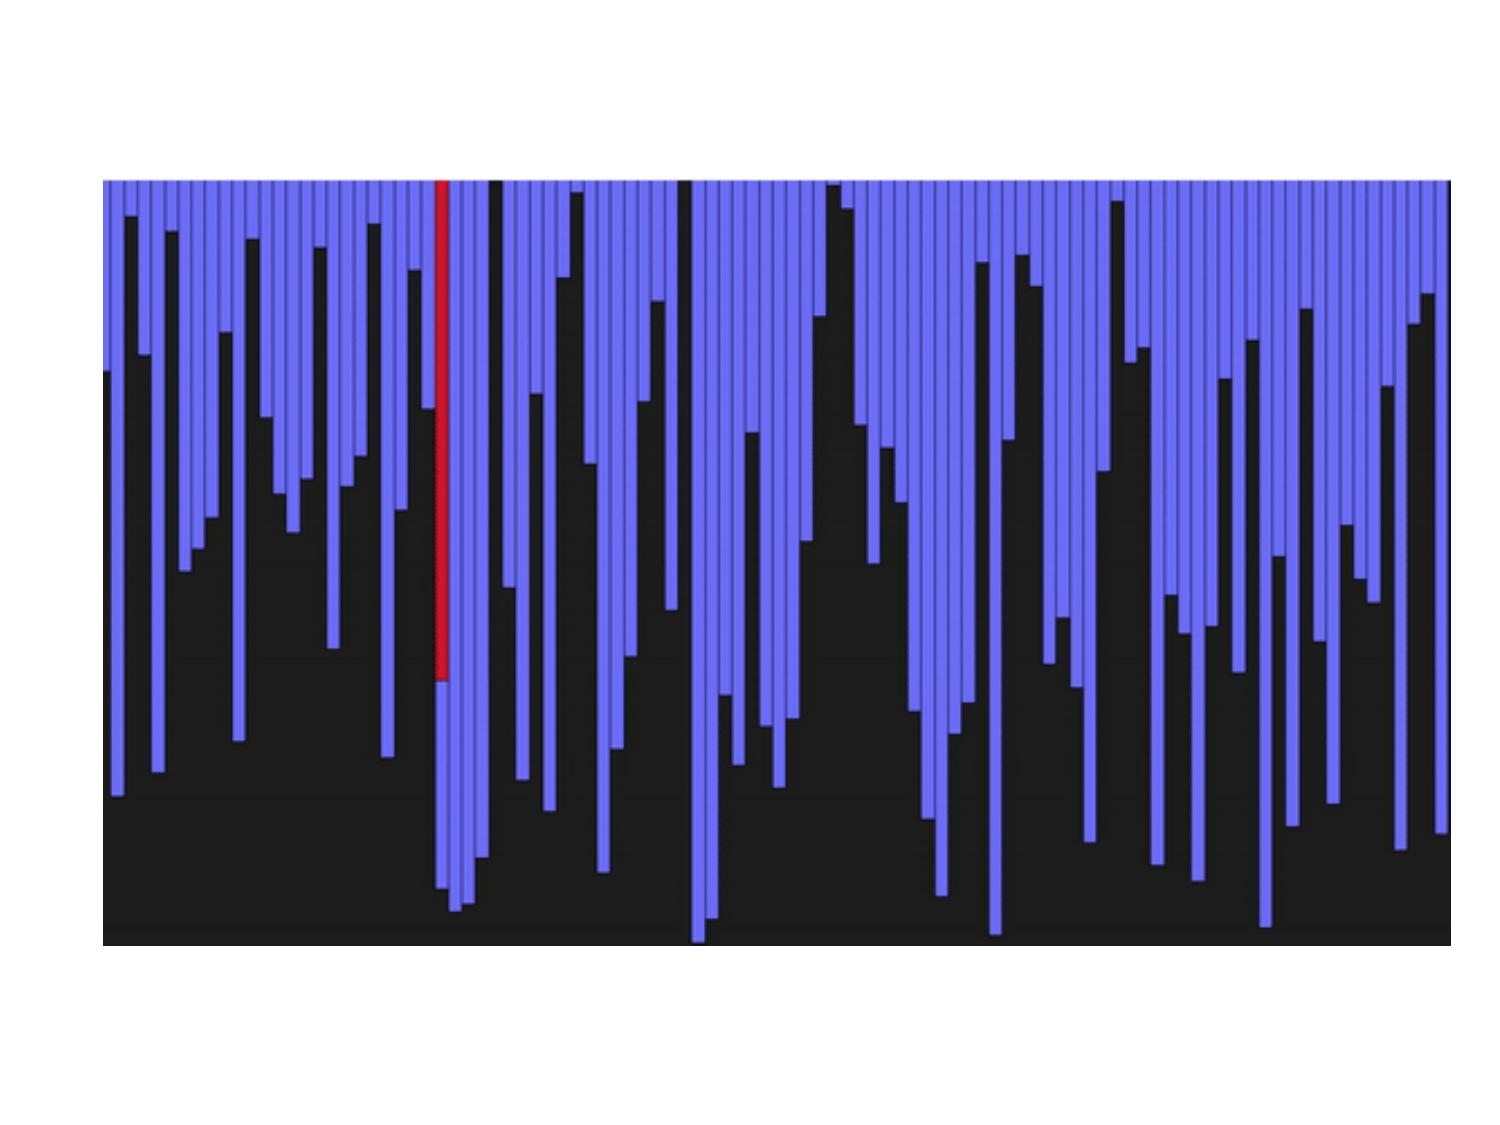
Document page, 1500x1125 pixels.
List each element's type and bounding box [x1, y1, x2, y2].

picture [103, 179, 1451, 946]
